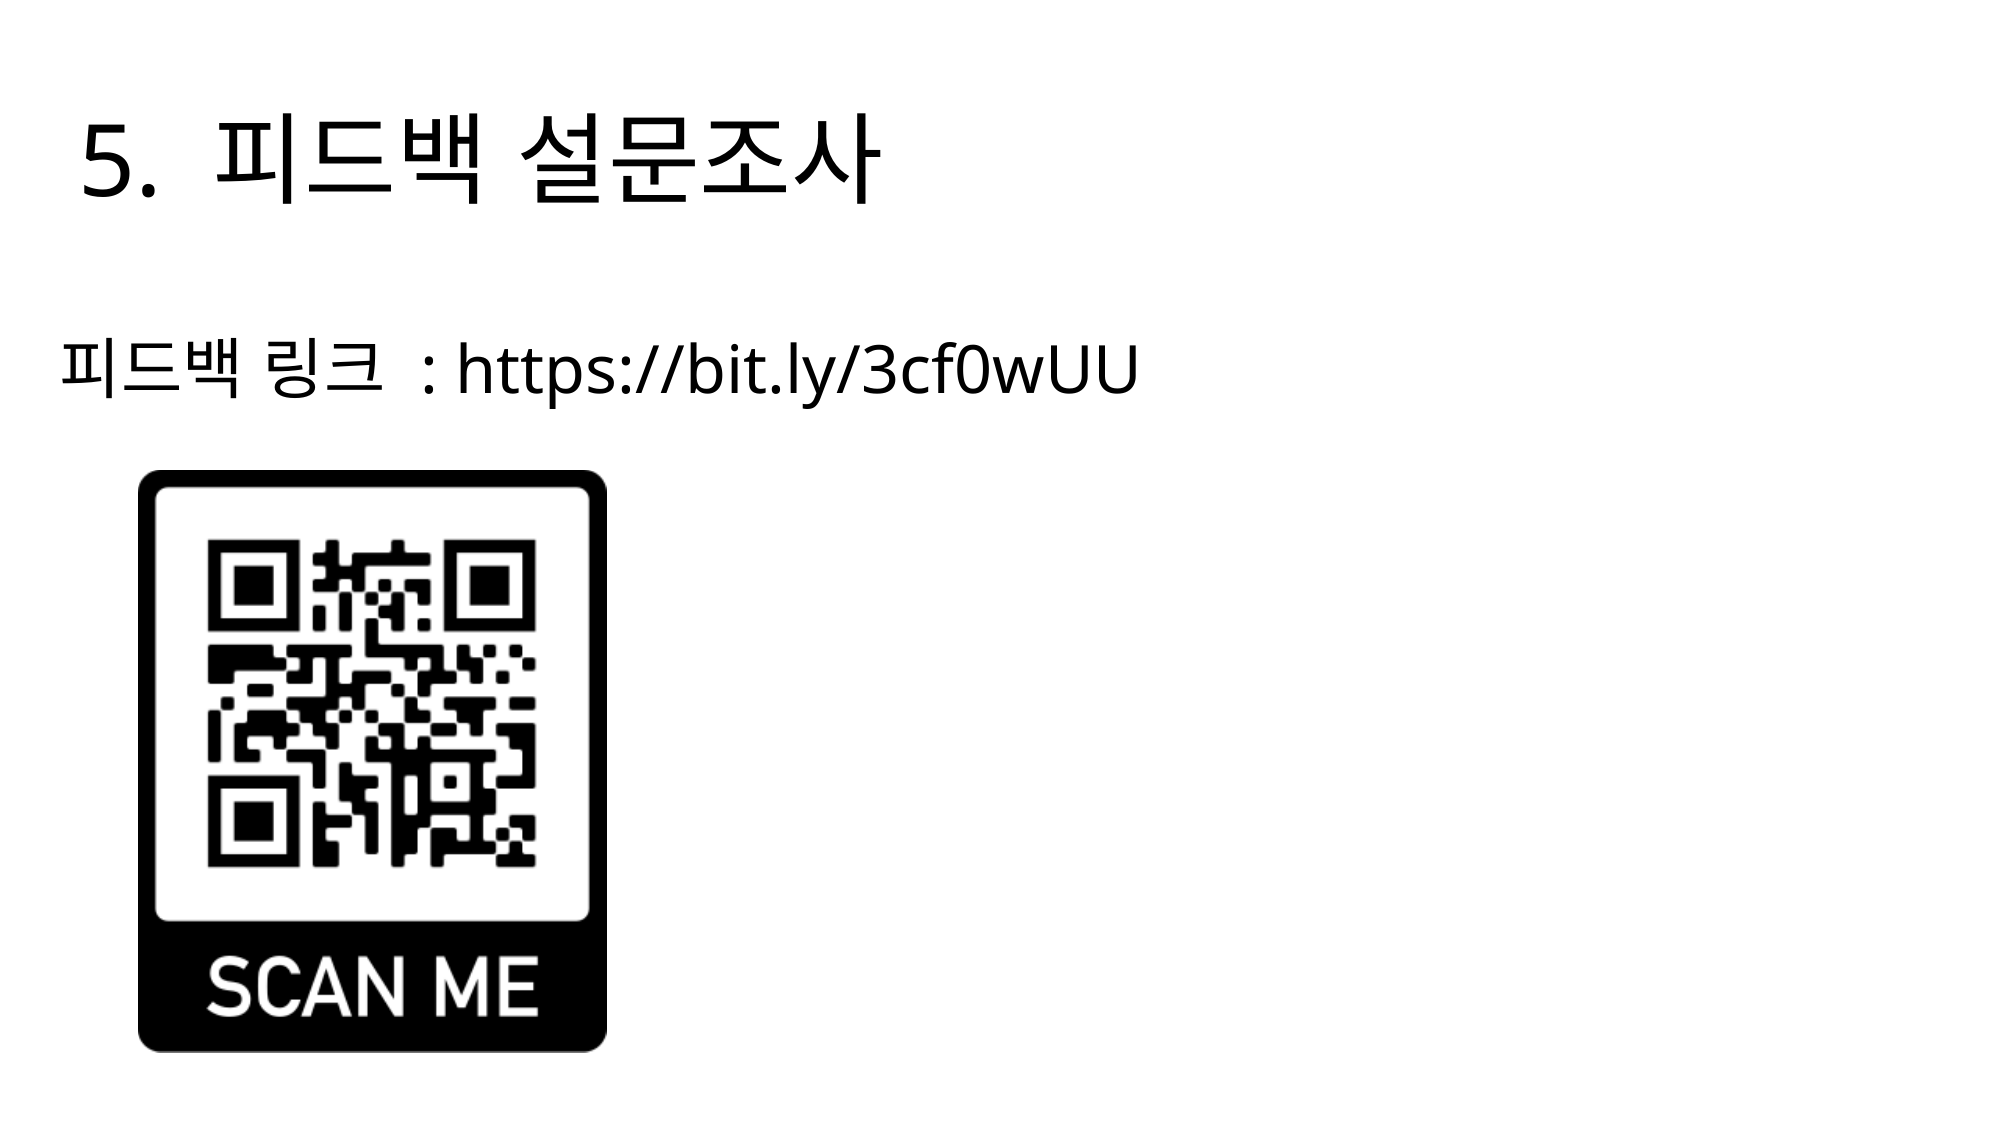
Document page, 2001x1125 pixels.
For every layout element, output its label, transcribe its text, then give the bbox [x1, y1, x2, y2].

picture [138, 470, 607, 1053]
text_box 5. 피드백 설문조사 [63, 88, 899, 224]
text_box 피드백 링크 : https://bit.ly/3cf0wUU [44, 279, 1951, 415]
